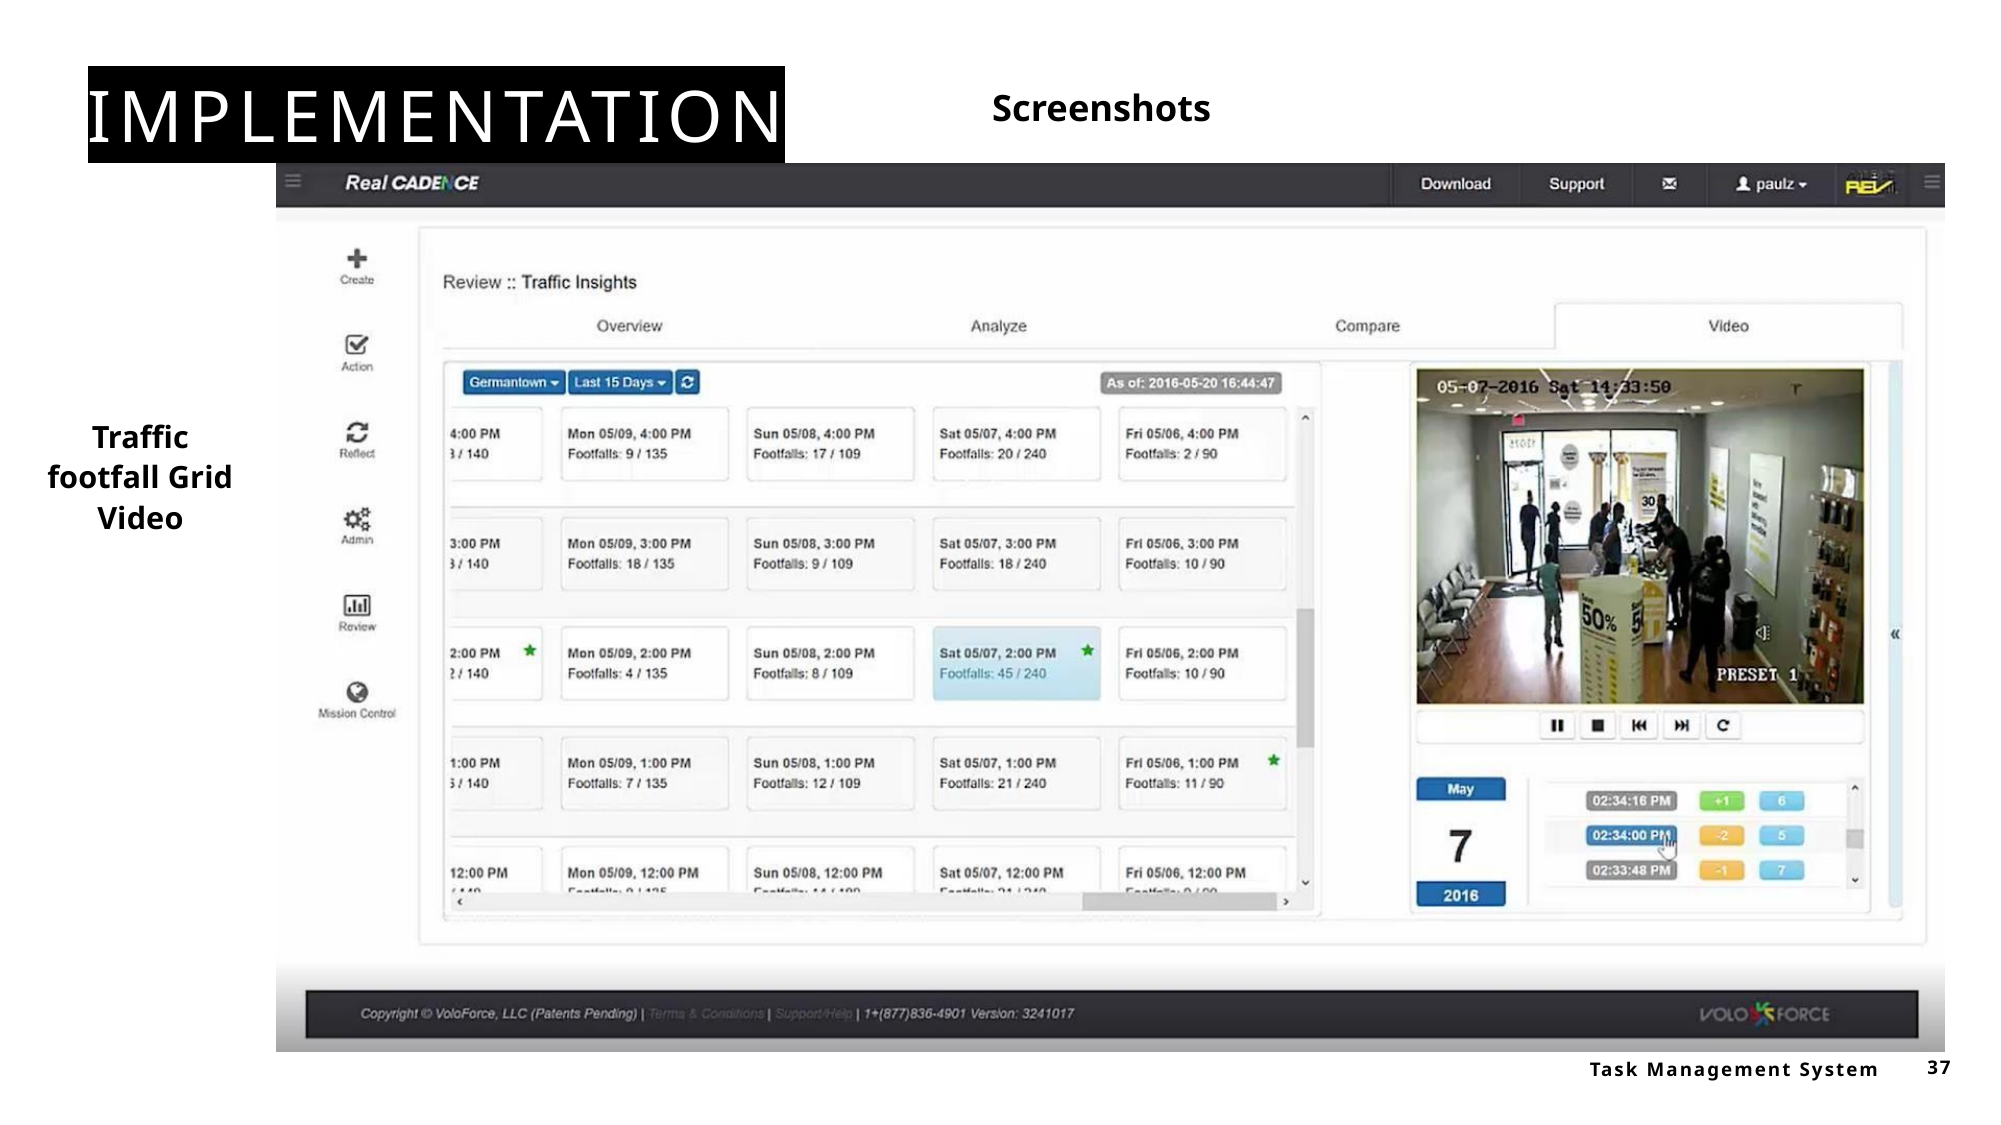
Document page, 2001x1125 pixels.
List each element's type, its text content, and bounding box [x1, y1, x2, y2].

picture [276, 163, 1945, 1052]
footer Task Management System [1317, 1052, 1877, 1099]
title Implementation [72, 45, 1318, 164]
slide_number 37 [1877, 1038, 1966, 1099]
text_box Traffic footfall Grid Video [25, 406, 255, 545]
list Screenshots [961, 73, 1242, 137]
